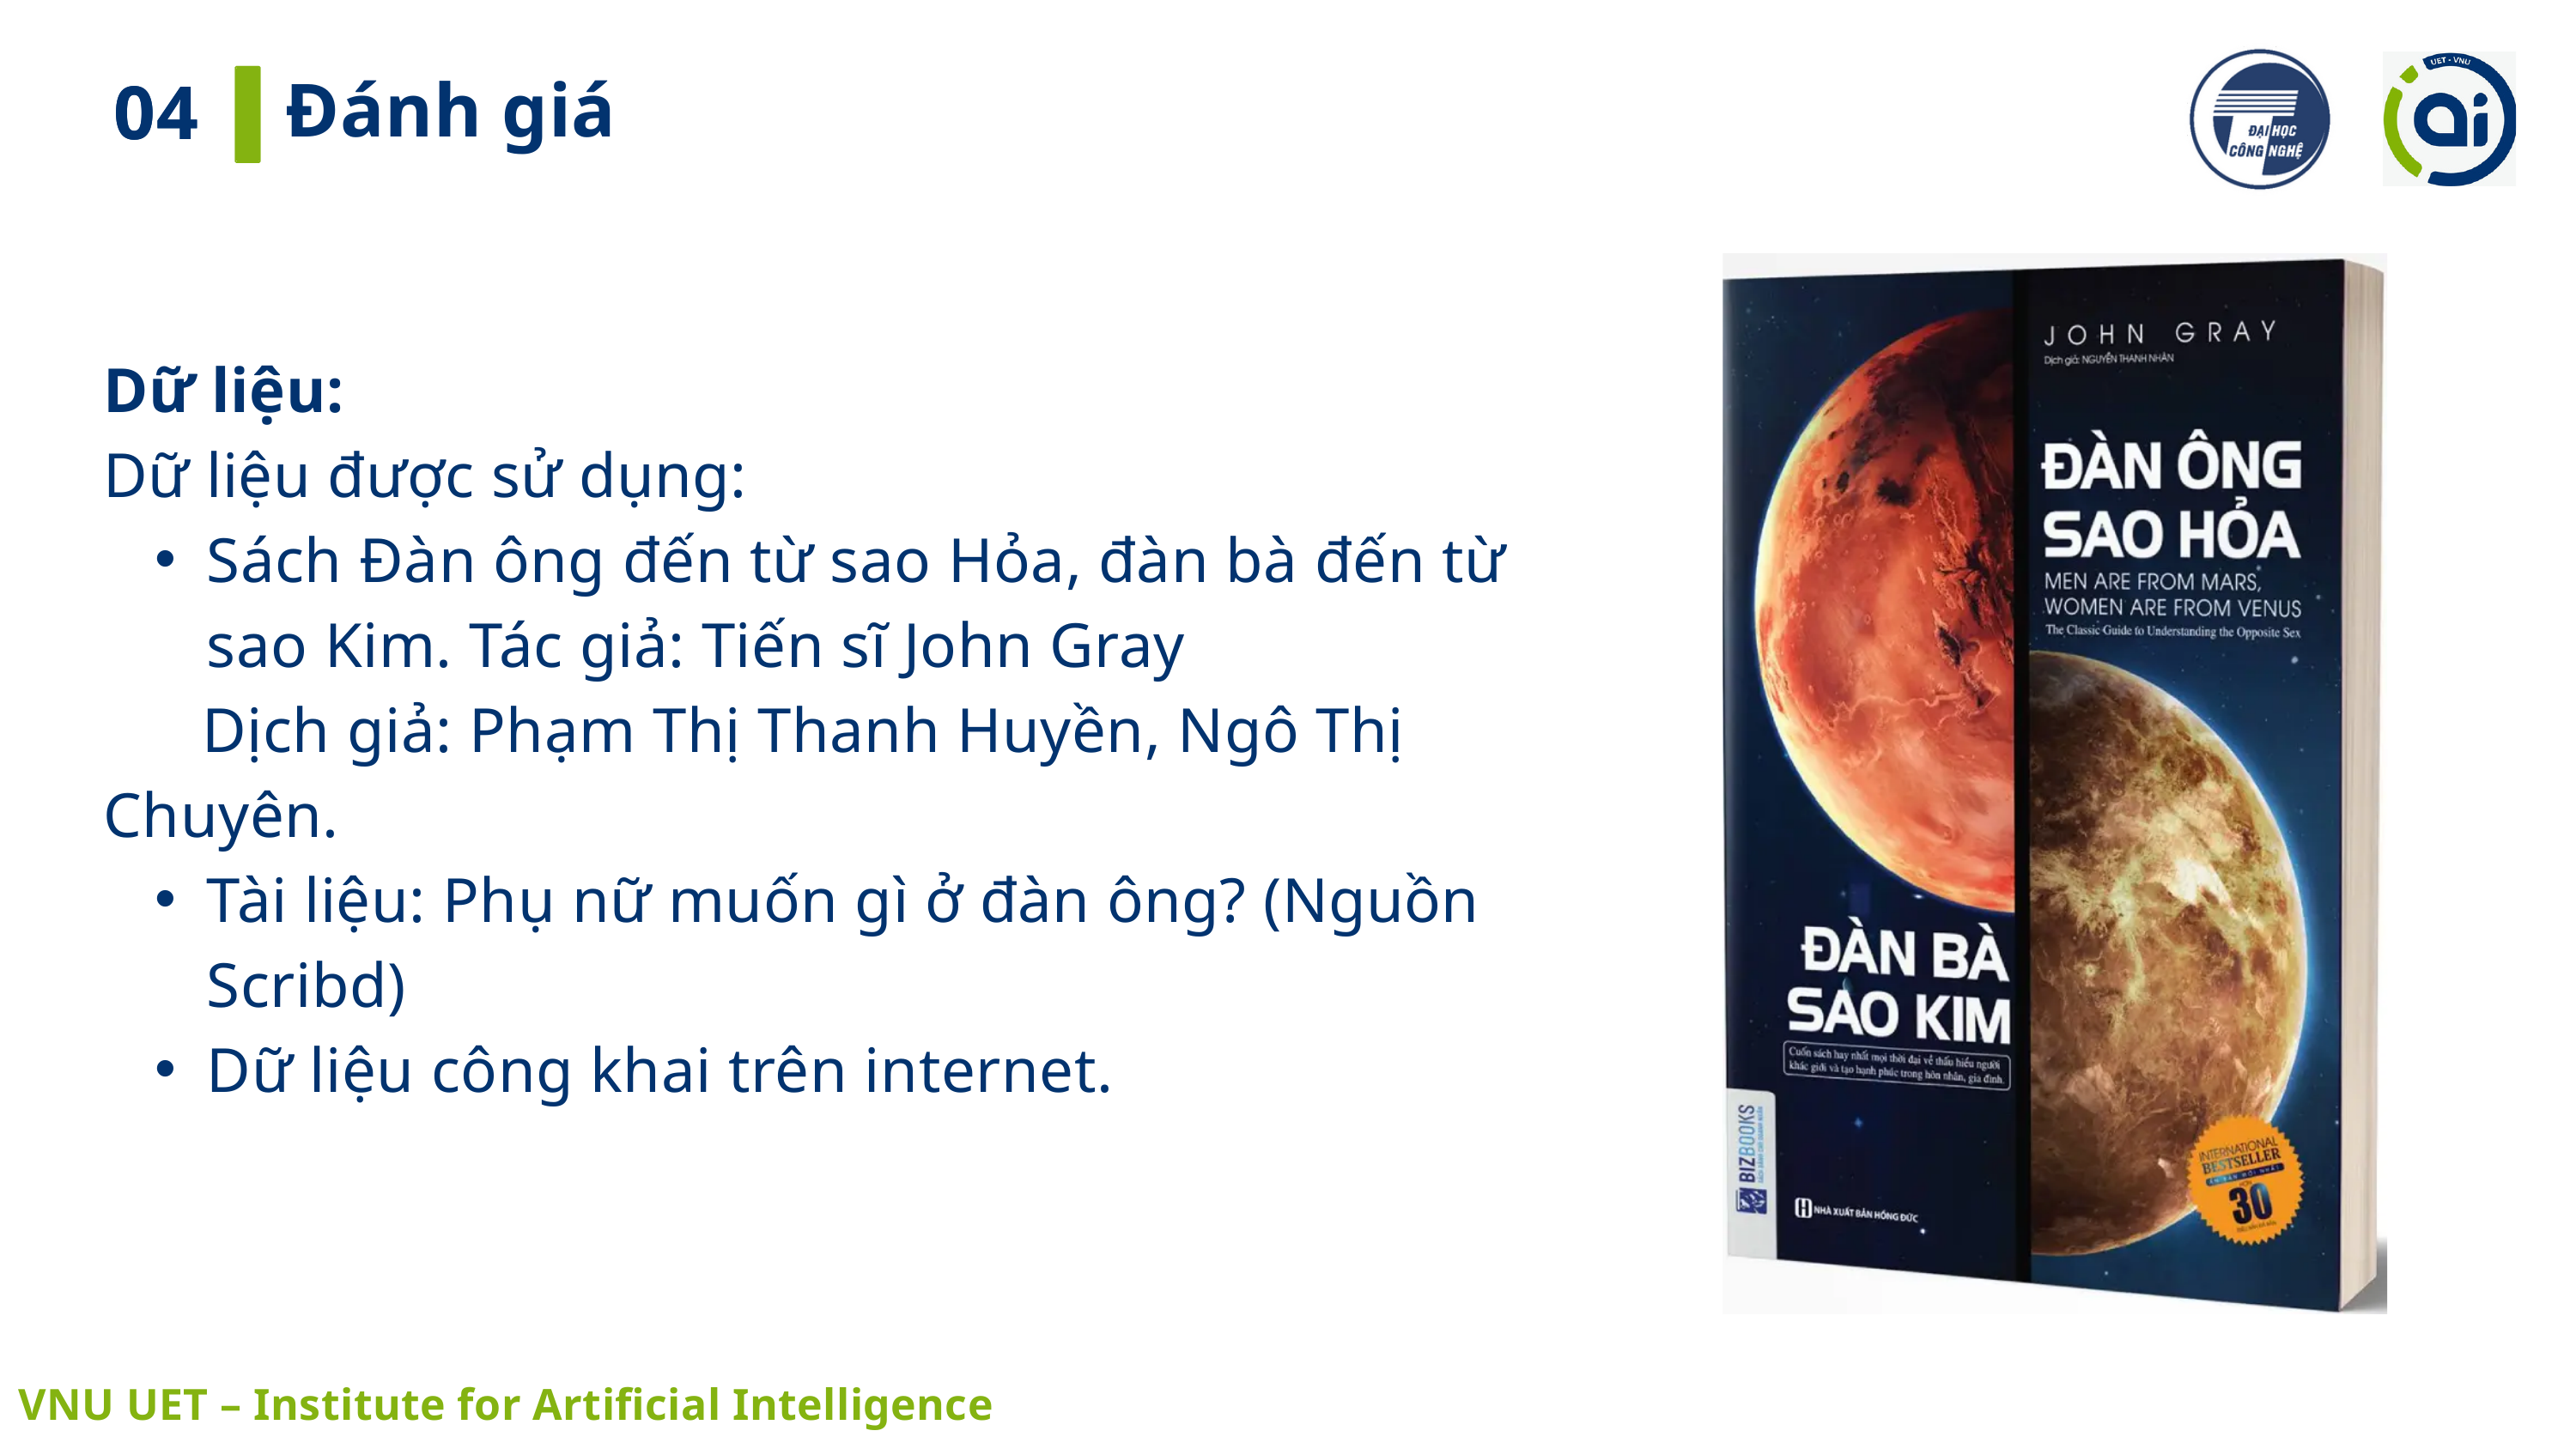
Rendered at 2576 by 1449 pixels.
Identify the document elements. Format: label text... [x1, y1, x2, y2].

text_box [0, 1371, 2576, 1449]
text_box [103, 0, 1326, 231]
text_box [2182, 40, 2517, 197]
text_box Dữ liệu: Dữ liệu được sử dụng: Sách Đàn ông đến từ sao Hỏa, đàn bà đến từ sao Kim. Tác giả: Tiến sĩ John Gray Dịch giả: Phạm Thị Thanh Huyền, Ngô Thị Chuyên. Tài liệu: Phụ nữ muốn gì ở đàn ông? (Nguồn Scribd) Dữ liệu công khai trên internet. [103, 339, 1577, 1190]
text_box [1722, 253, 2388, 1315]
